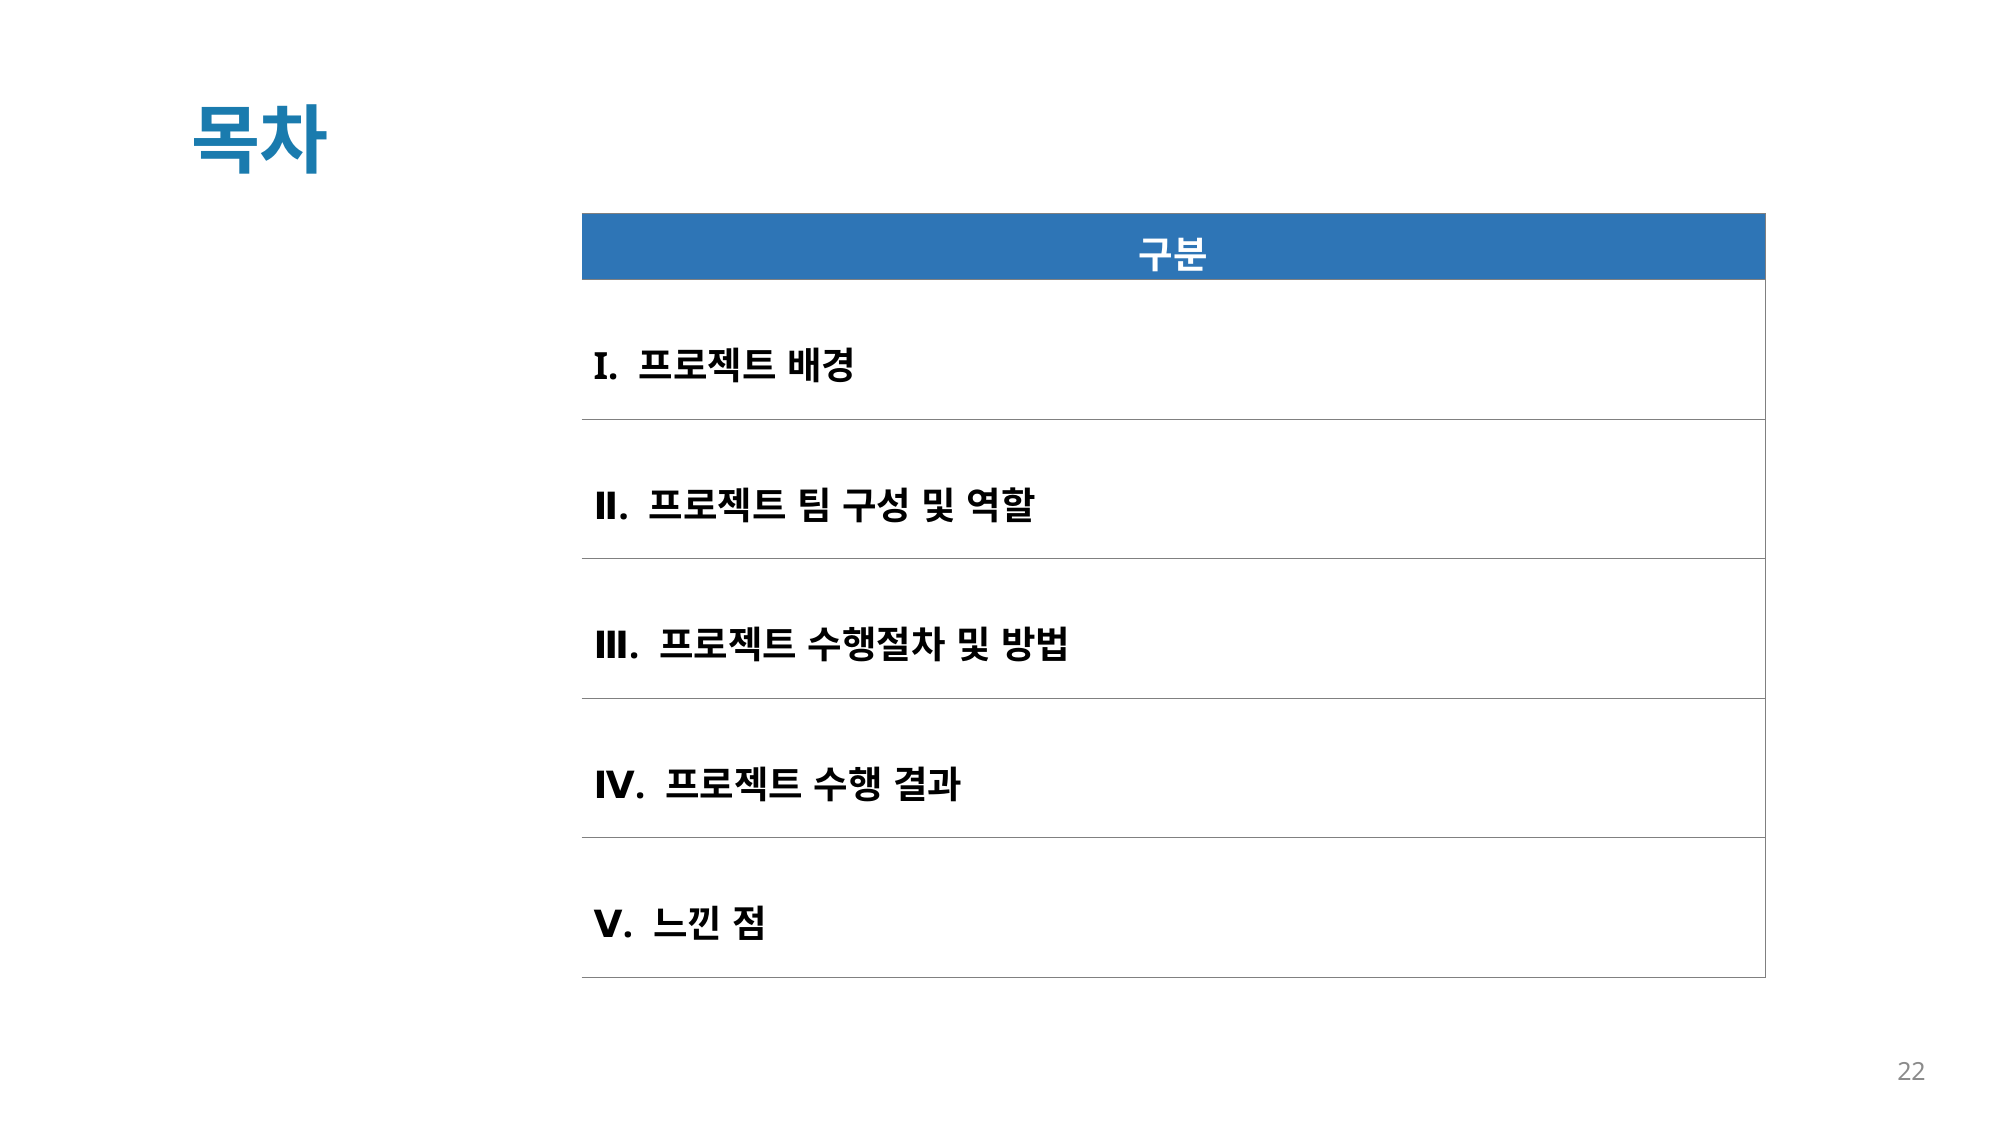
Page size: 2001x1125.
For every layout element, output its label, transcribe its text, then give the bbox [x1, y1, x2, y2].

table_cell Ⅴ. 느낀 점 [582, 838, 1765, 977]
slide_number 22 [1412, 1042, 1941, 1103]
table_header 구분 [582, 214, 1765, 279]
table_cell Ⅱ. 프로젝트 팀 구성 및 역할 [582, 420, 1765, 558]
table_cell Ⅳ. 프로젝트 수행 결과 [582, 699, 1765, 837]
table_cell I. 프로젝트 배경 [582, 280, 1765, 419]
text_box 목차 [176, 85, 960, 191]
table_cell Ⅲ. 프로젝트 수행절차 및 방법 [582, 559, 1765, 698]
